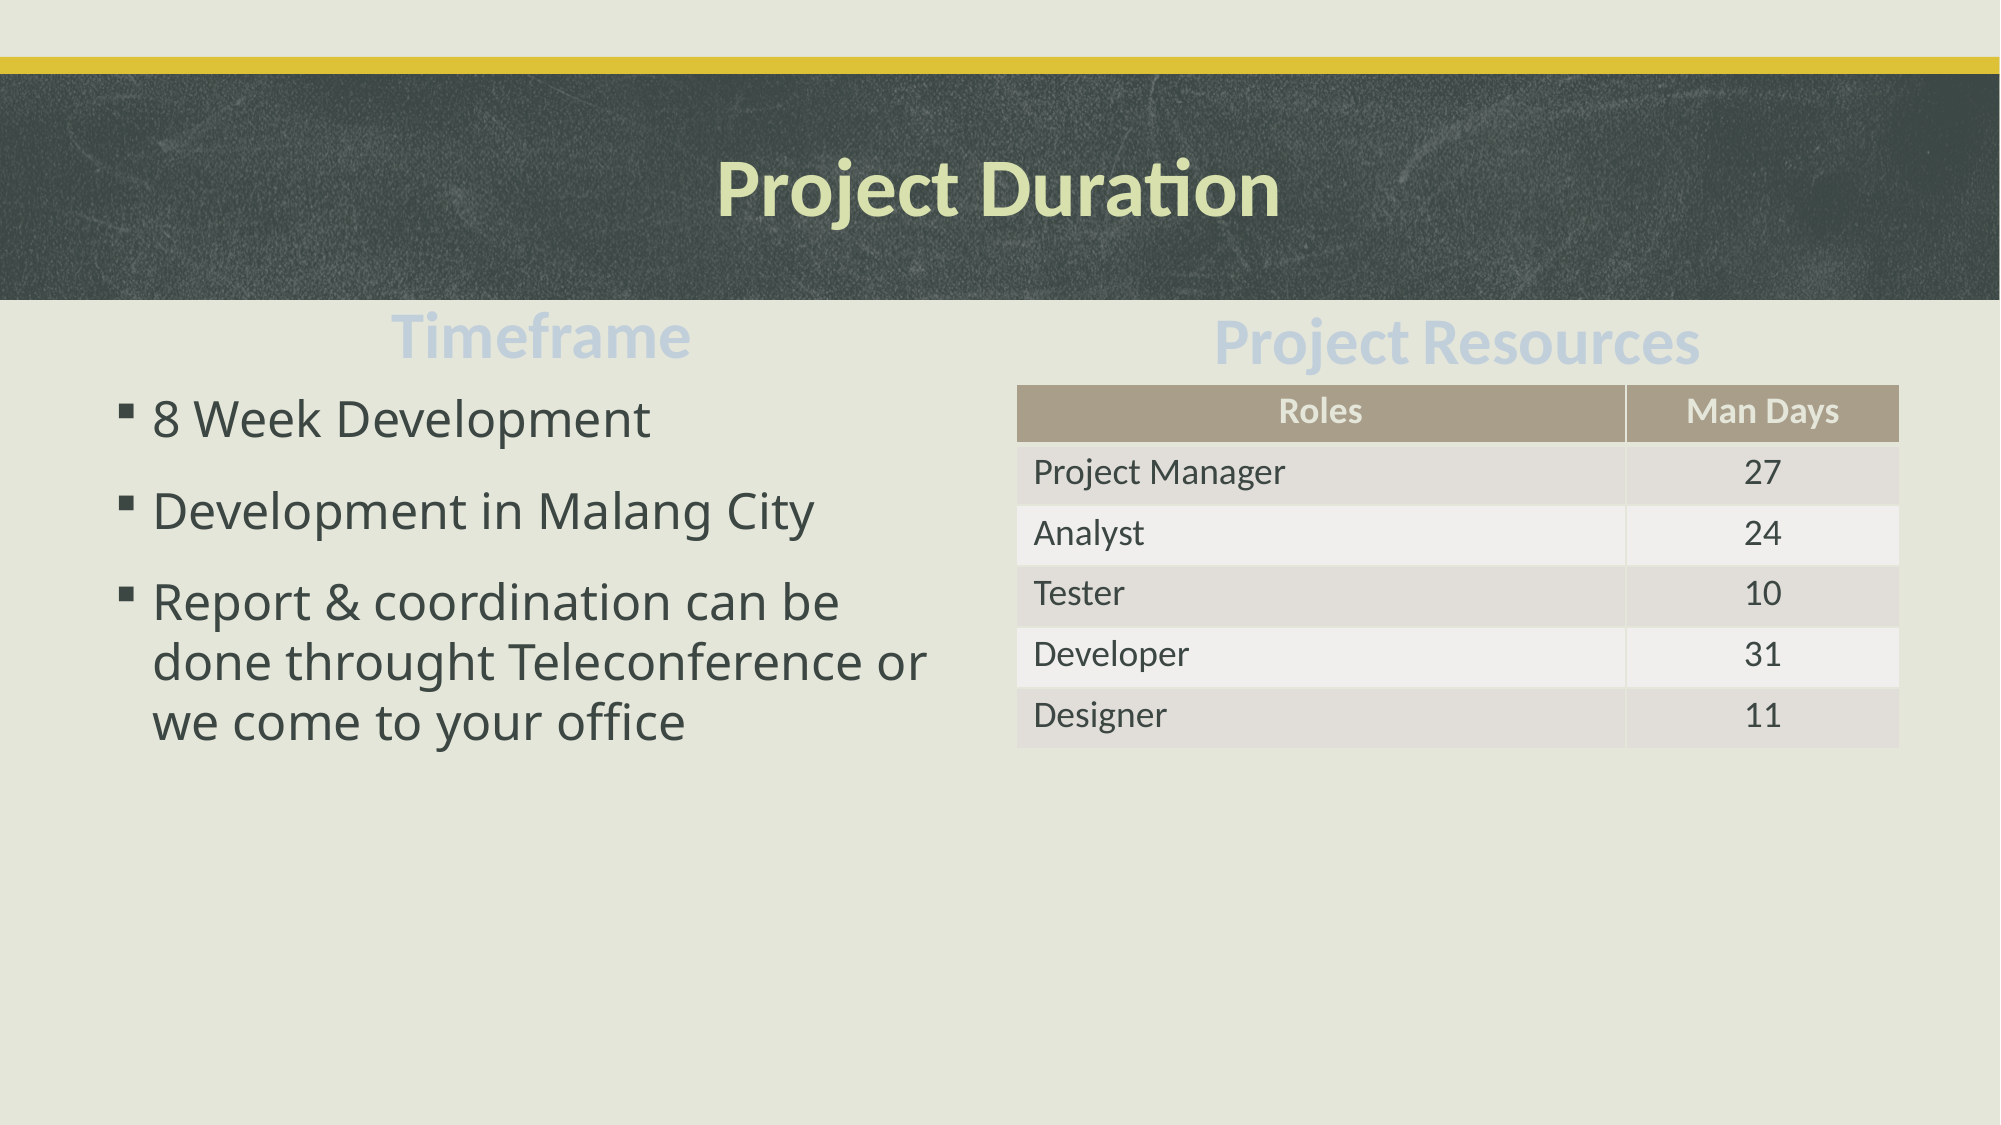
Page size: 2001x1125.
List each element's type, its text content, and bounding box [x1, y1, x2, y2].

table_cell 10 [1627, 567, 1899, 626]
list Timeframe [99, 273, 984, 379]
title Project Duration [99, 76, 1900, 300]
table_cell Project Manager [1017, 447, 1625, 504]
list 8 Week Development Development in Malang City Report & coordination can be done throught Teleconference or we come to your office [99, 380, 984, 1029]
table_cell Designer [1017, 689, 1625, 748]
table_cell 24 [1627, 506, 1899, 565]
table_header Man Days [1627, 385, 1899, 442]
table_cell 27 [1627, 447, 1899, 504]
table_cell Developer [1017, 628, 1625, 687]
list Project Resources [1015, 280, 1900, 383]
table_cell 31 [1627, 628, 1899, 687]
table_cell Analyst [1017, 506, 1625, 565]
table_cell 11 [1627, 689, 1899, 748]
table_cell Tester [1017, 567, 1625, 626]
picture [0, 74, 2000, 300]
table_header Roles [1017, 385, 1625, 442]
